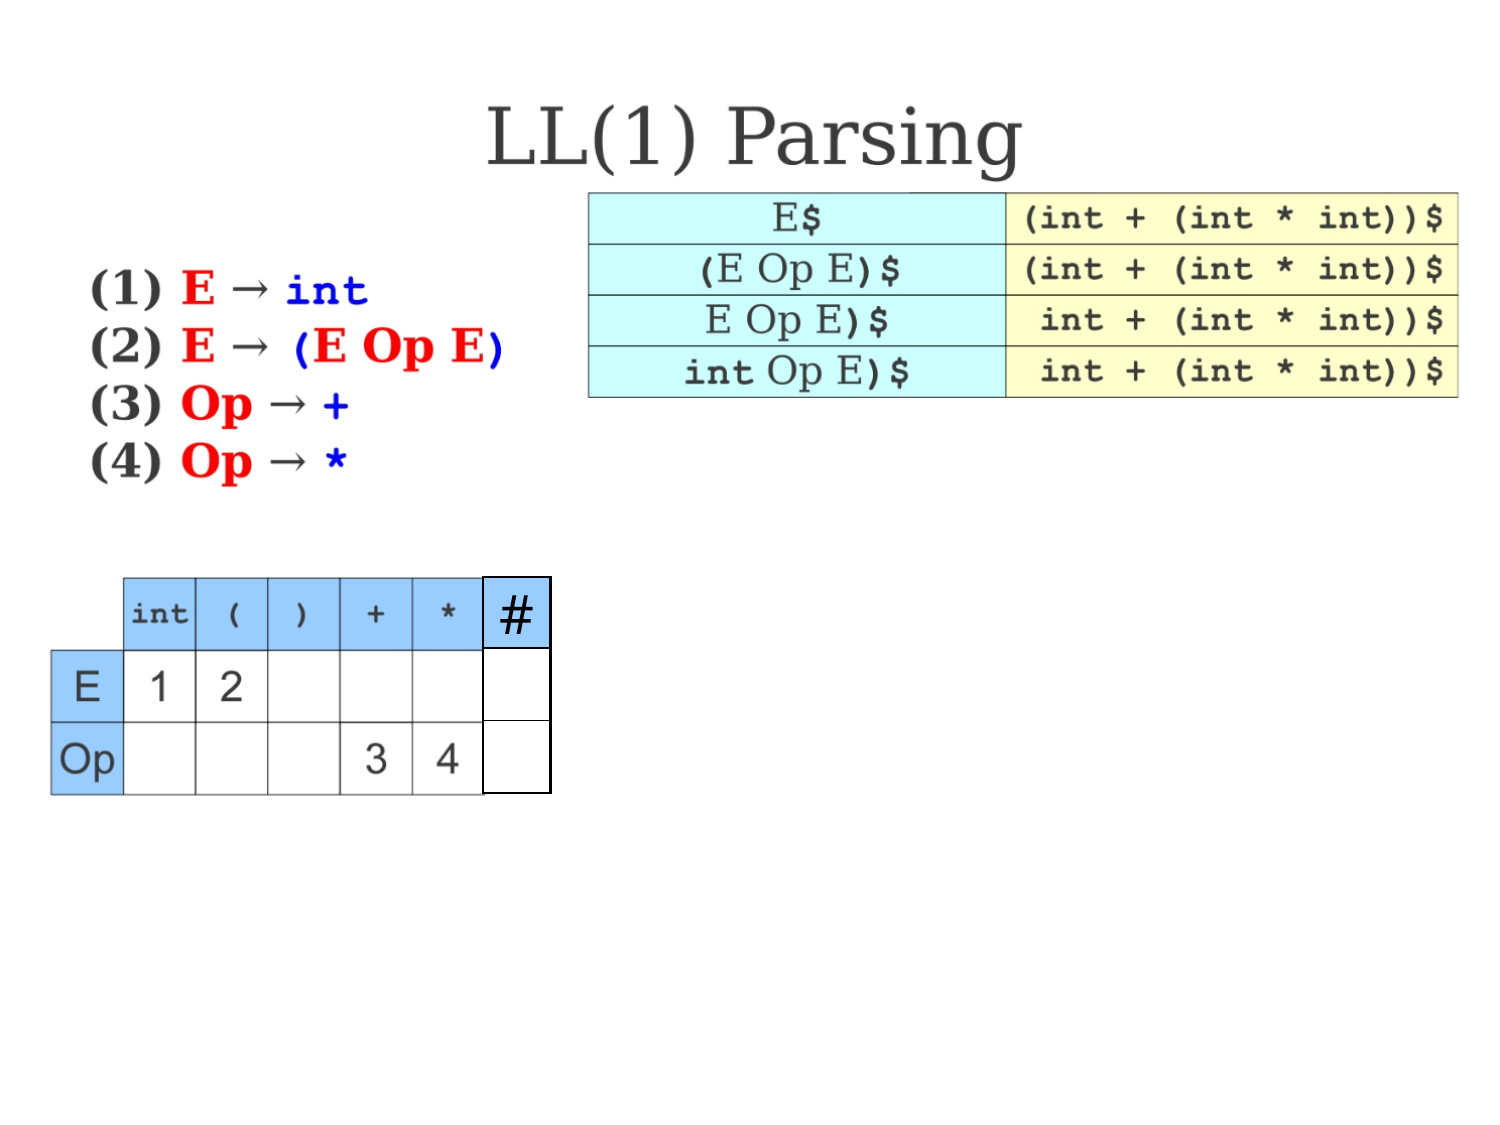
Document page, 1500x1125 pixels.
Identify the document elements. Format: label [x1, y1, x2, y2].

text_box [483, 576, 551, 794]
picture [2, 0, 1500, 1125]
